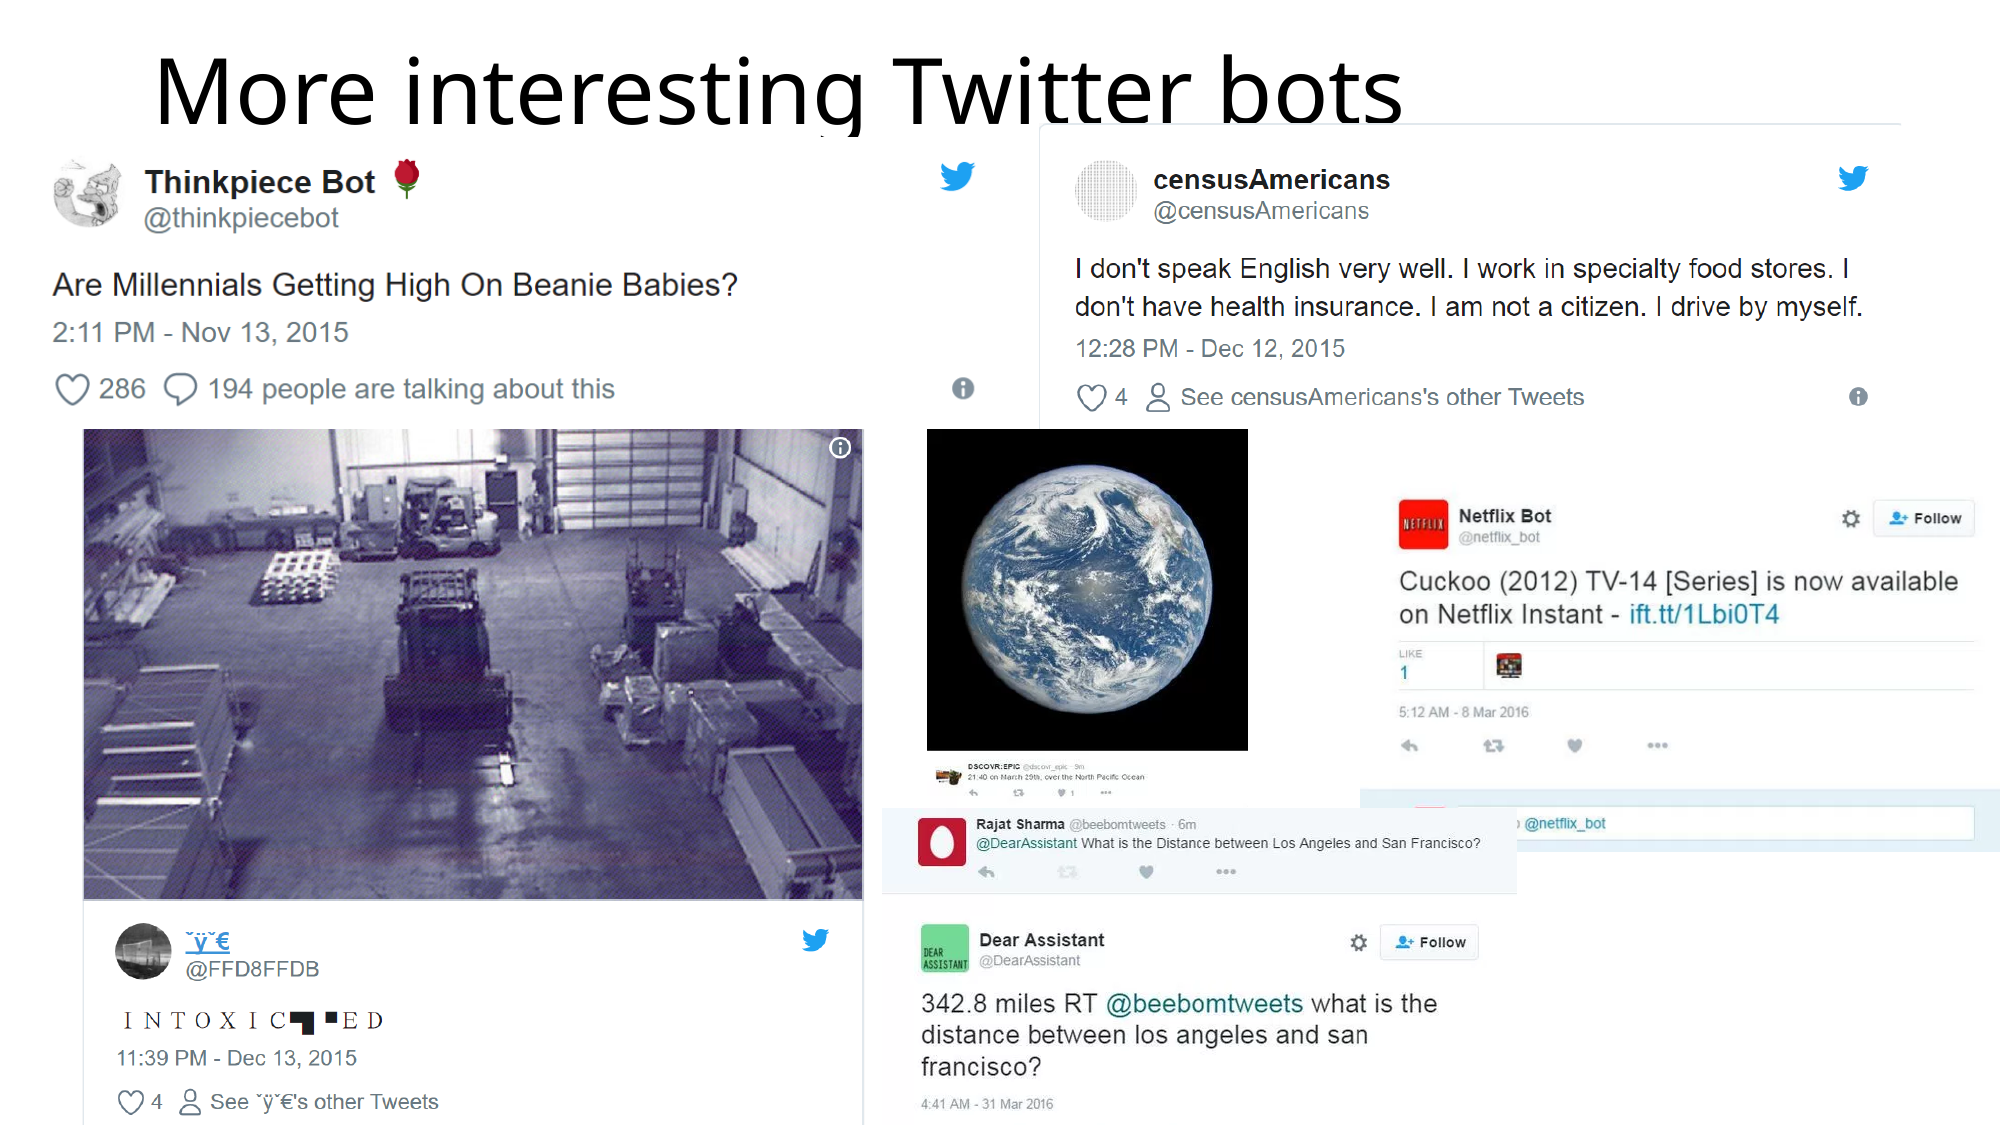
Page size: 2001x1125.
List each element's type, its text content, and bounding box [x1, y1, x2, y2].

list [16, 137, 1010, 408]
picture [82, 429, 865, 1125]
title More interesting Twitter bots [137, 0, 1863, 204]
picture [882, 123, 2000, 1125]
